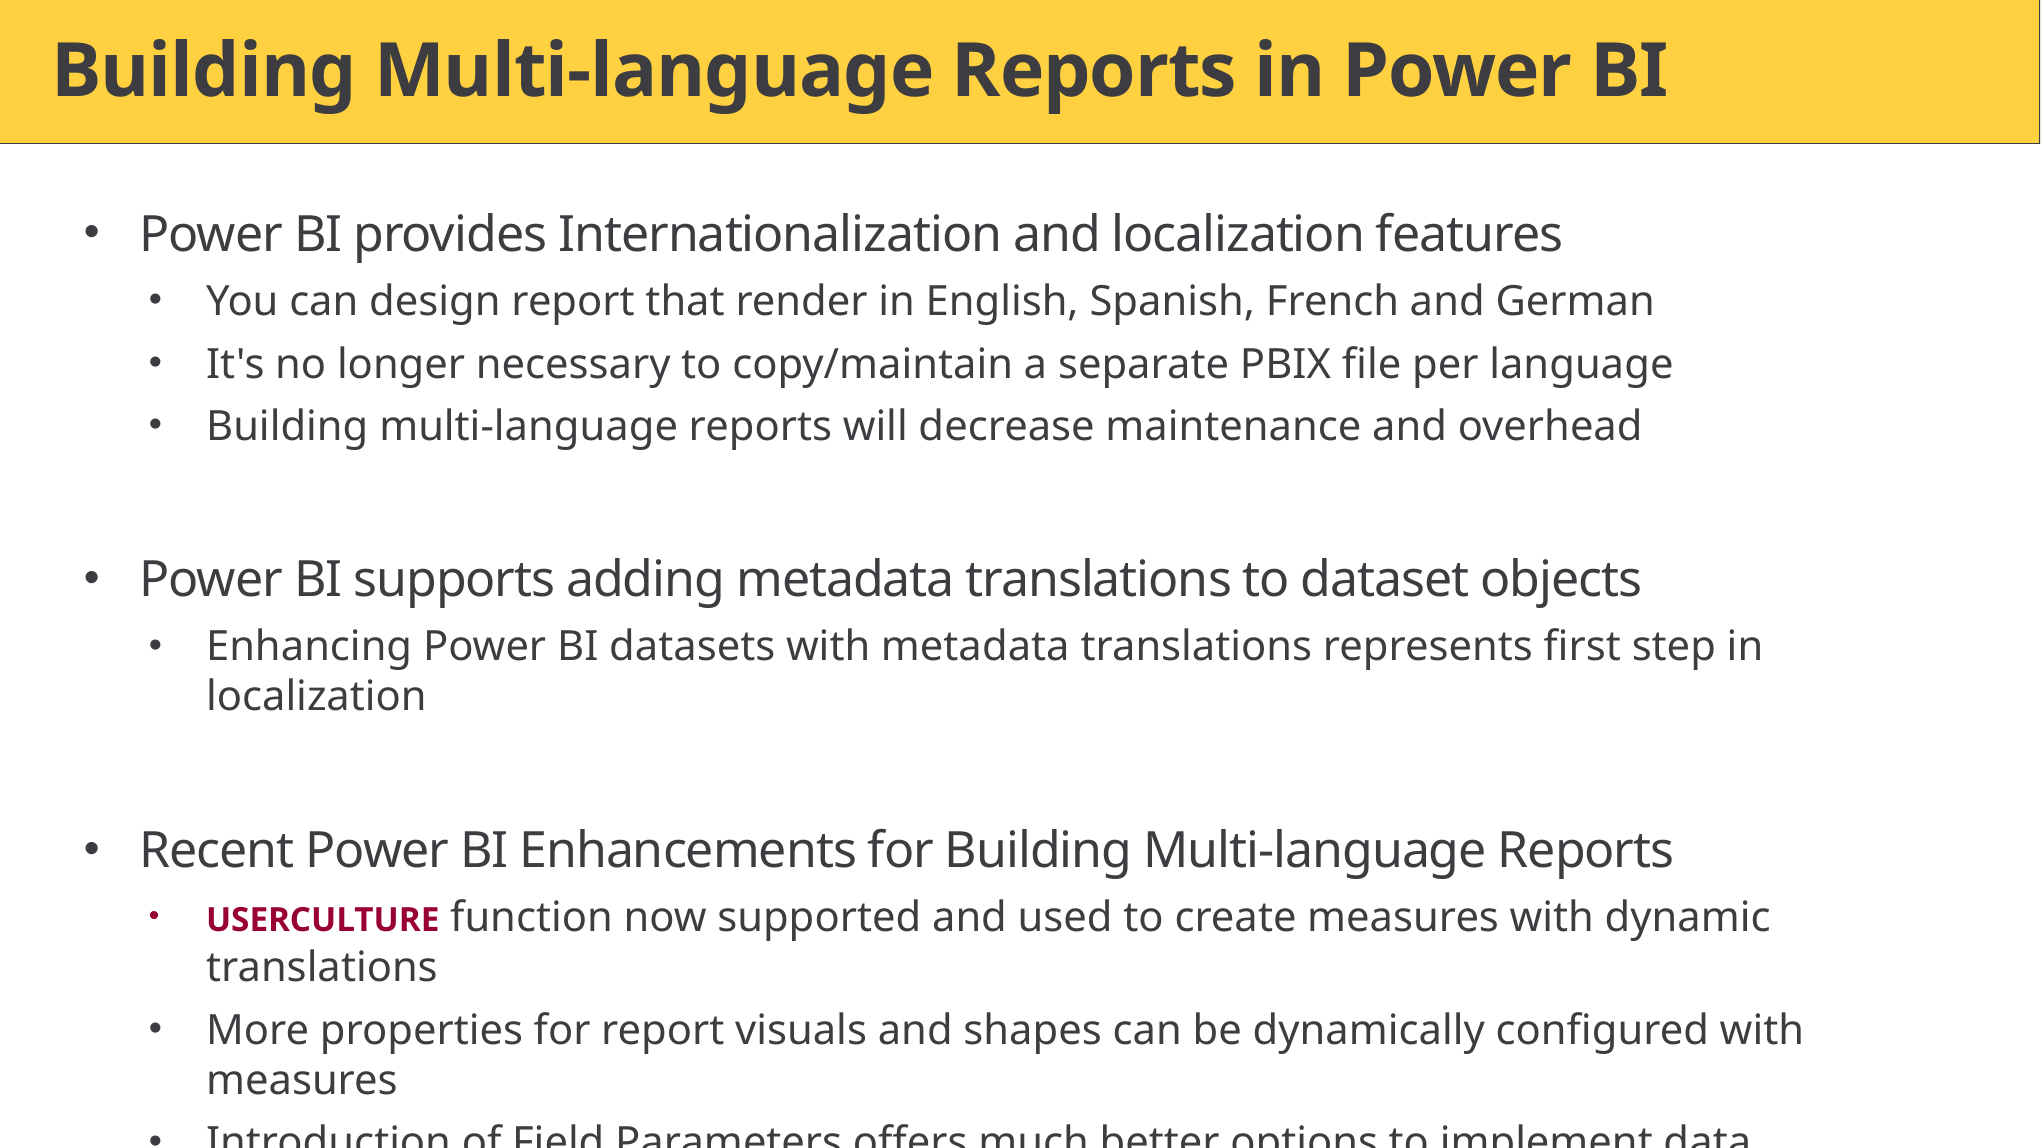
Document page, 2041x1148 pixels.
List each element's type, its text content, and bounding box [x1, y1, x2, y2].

title Building Multi-language Reports in Power BI [51, 31, 1988, 113]
list Power BI provides Internationalization and localization features You can design report that render in English, Spanish, French and German It's no longer necessary to copy/maintain a separate PBIX file per language Building multi-language reports will decrease maintenance and overhead Power BI supports adding metadata translations to dataset objects Enhancing Power BI datasets with metadata translations represents first step in localization Recent Power BI Enhancements for Building Multi-language Reports USERCULTURE function now supported and used to create measures with dynamic translations More properties for report visuals and shapes can be dynamically configured with measures Introduction of Field Parameters offers much better options to implement data translations [83, 201, 1988, 1022]
